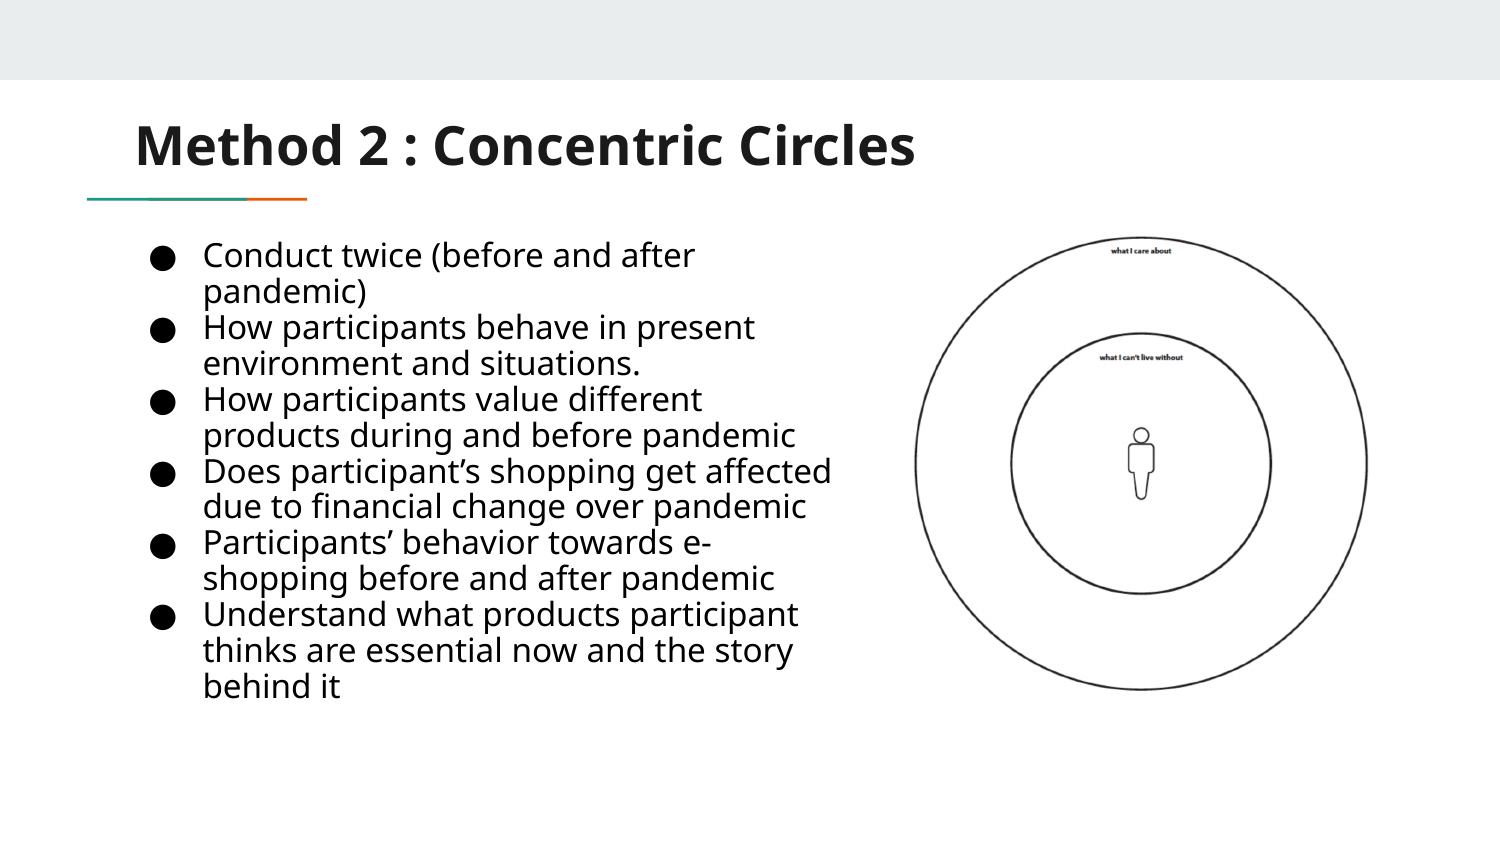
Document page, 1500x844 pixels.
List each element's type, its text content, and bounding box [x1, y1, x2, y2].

picture [871, 221, 1422, 700]
list Conduct twice (before and after pandemic) How participants behave in present environment and situations. How participants value different products during and before pandemic Does participant’s shopping get affected due to financial change over pandemic Participants’ behavior towards e-shopping before and after pandemic Understand what products participant thinks are essential now and the story behind it [112, 223, 850, 771]
title Method 2 : Concentric Circles [119, 96, 1381, 185]
